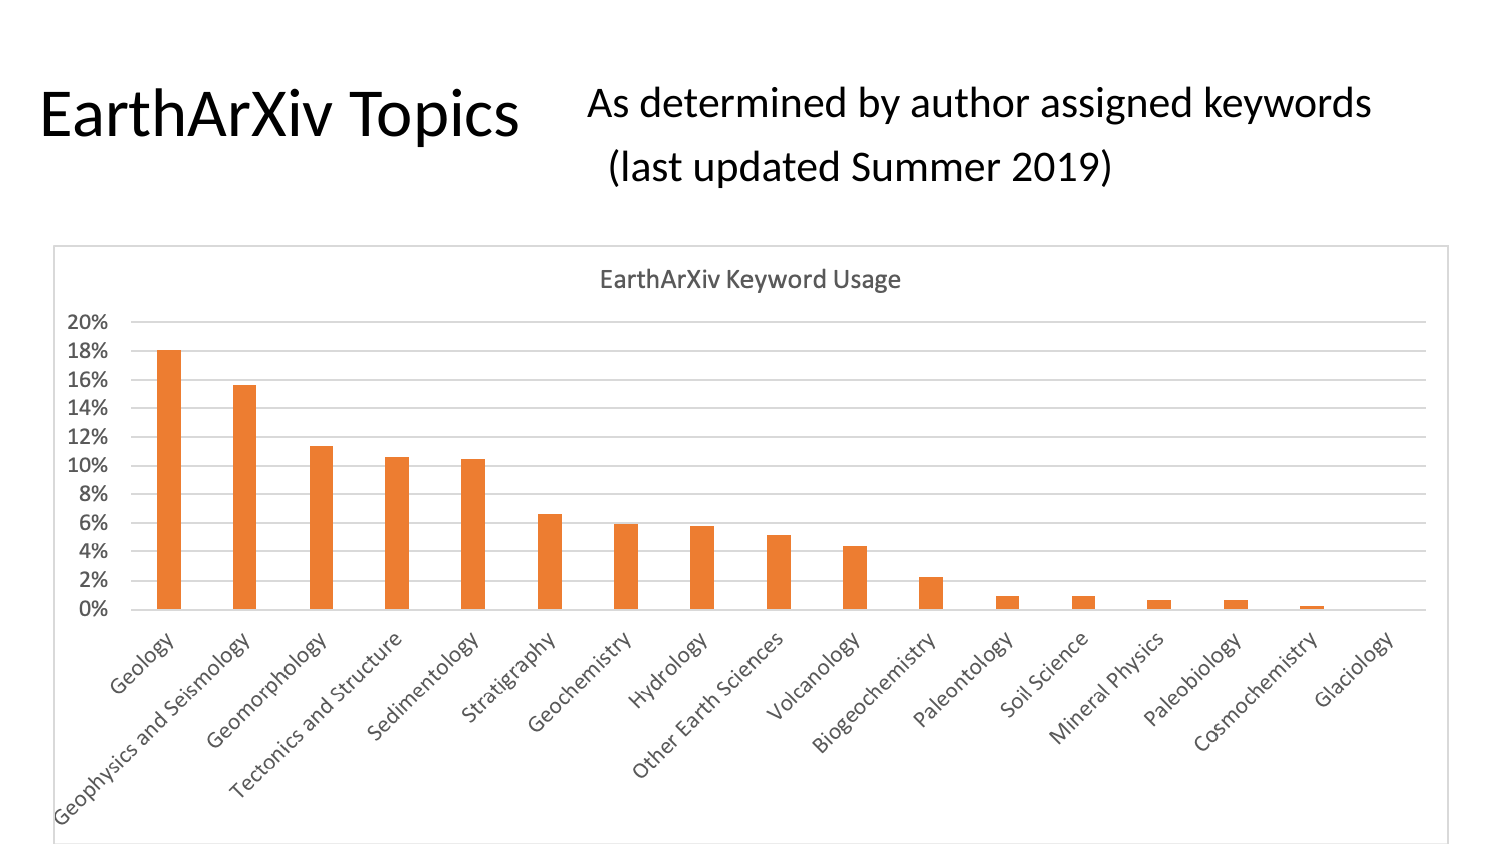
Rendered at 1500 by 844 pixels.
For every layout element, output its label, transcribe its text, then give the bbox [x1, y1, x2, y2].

list As determined by author assigned keywords (last updated Summer 2019) [545, 73, 1442, 243]
picture [53, 244, 1449, 844]
title EarthArXiv Topics [28, 33, 1323, 197]
